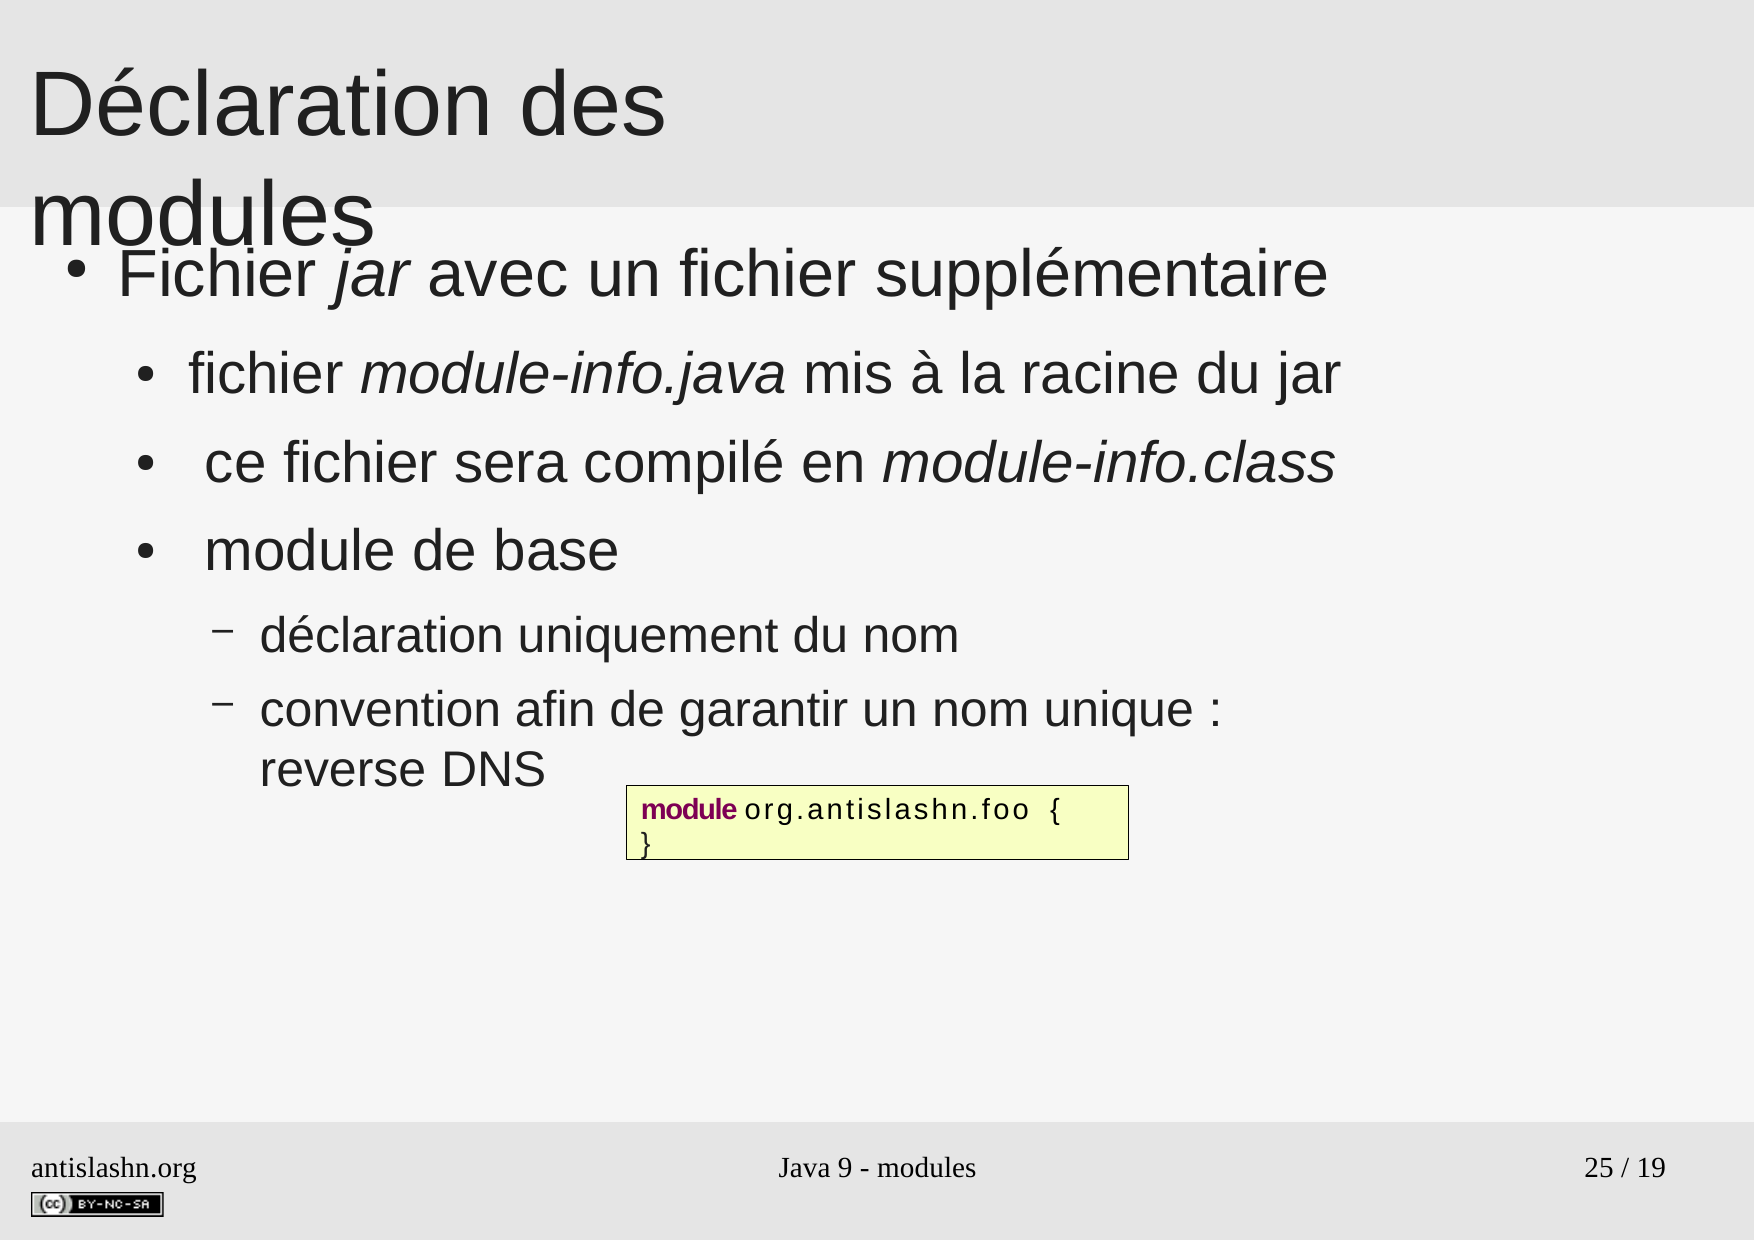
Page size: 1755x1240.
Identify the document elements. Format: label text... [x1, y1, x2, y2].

text_box ● [133, 352, 159, 387]
text_box ● [133, 530, 159, 565]
footer Java 9 - modules [776, 1149, 979, 1240]
text_box fichier module-info.java mis à la racine du jar ce fichier sera compilé en module-info.class module de base déclaration uniquement du nom convention afin de garantir un nom unique : reverse DNS [182, 313, 1535, 797]
slide_number antislashn.org [29, 1149, 197, 1240]
text_box module org.antislashn.foo { } [625, 785, 1128, 860]
title Déclaration des modules [27, 41, 1041, 264]
slide_number 25 / 19 [1578, 1149, 1668, 1240]
text_box Fichier jar avec un fichier supplémentaire [62, 227, 1337, 310]
text_box ● [133, 441, 159, 476]
